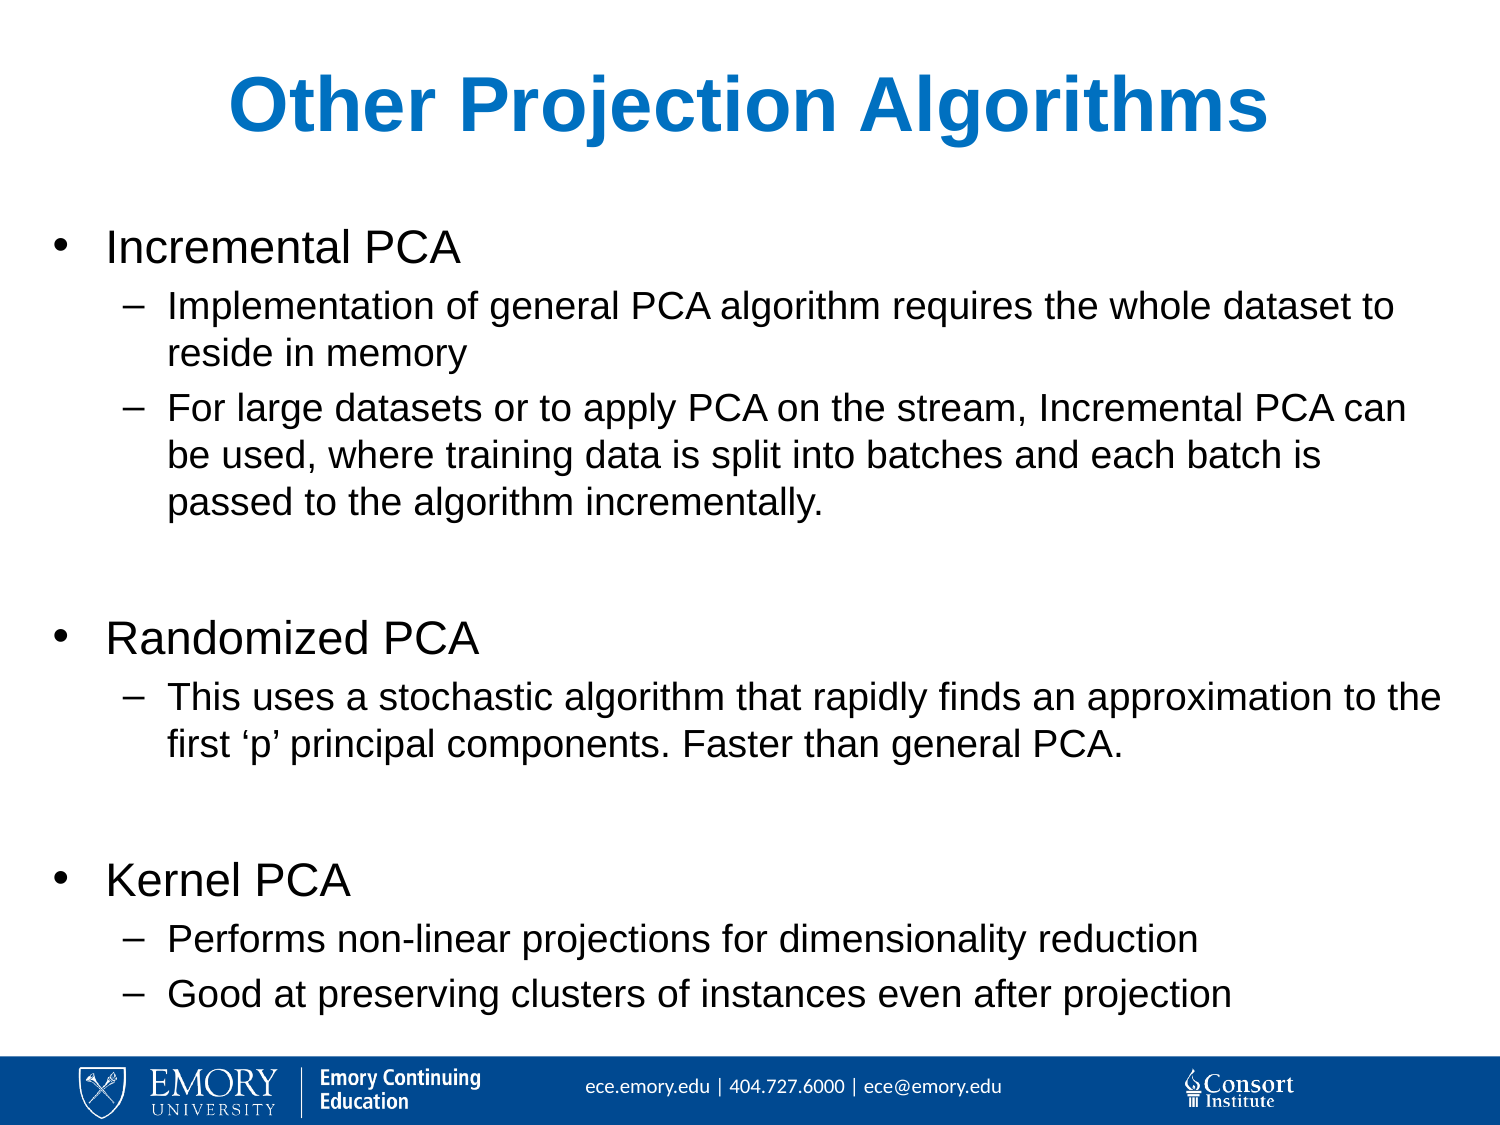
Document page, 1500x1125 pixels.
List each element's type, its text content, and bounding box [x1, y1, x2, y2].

picture [75, 1056, 513, 1125]
picture [1185, 1068, 1294, 1107]
list Incremental PCA Implementation of general PCA algorithm requires the whole dataset to reside in memory For large datasets or to apply PCA on the stream, Incremental PCA can be used, where training data is split into batches and each batch is passed to the algorithm incrementally. Randomized PCA This uses a stochastic algorithm that rapidly finds an approximation to the first ‘p’ principal components. Faster than general PCA. Kernel PCA Performs non-linear projections for dimensionality reduction Good at preserving clusters of instances even after projection [37, 208, 1463, 1025]
title Other Projection Algorithms [75, 45, 1425, 155]
